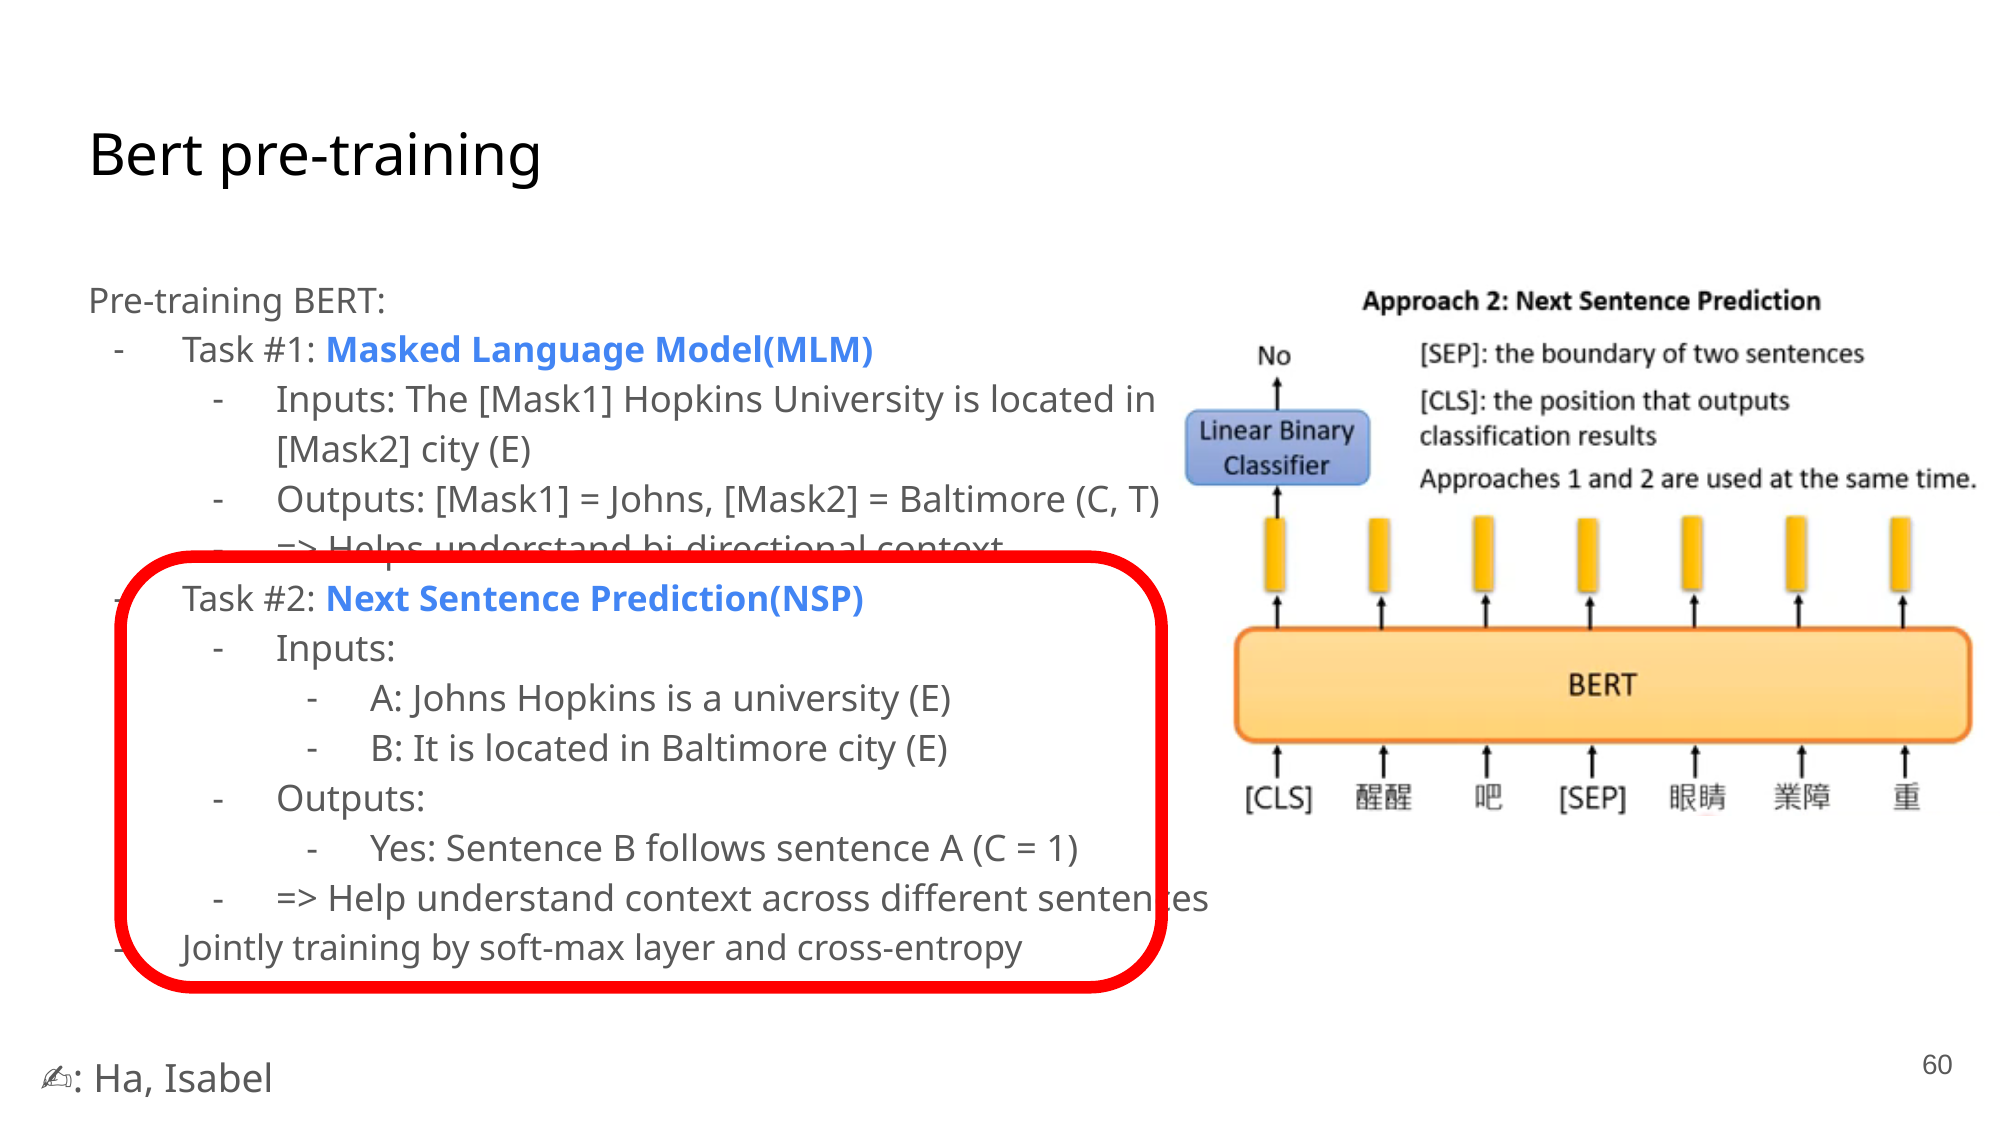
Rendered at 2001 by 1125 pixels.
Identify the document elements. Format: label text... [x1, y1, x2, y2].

picture [1161, 281, 2000, 816]
title Bert pre-training [68, 97, 1932, 223]
list Pre-training BERT: Task #1: Masked Language Model(MLM) Inputs: The [Mask1] Hopkins University is located in [Mask2] city (E) Outputs: [Mask1] = Johns, [Mask2] = Baltimore (C, T) => Helps understand bi-directional context Task #2: Next Sentence Prediction(NSP) Inputs: A: Johns Hopkins is a university (E) B: It is located in Baltimore city (E) Outputs: Yes: Sentence B follows sentence A (C = 1) => Help understand context across different sentences Jointly training by soft-max layer and cross-entropy [68, 252, 1242, 1000]
list ✍️: Ha, Isabel [20, 1027, 711, 1125]
slide_number 60 [1853, 1019, 1974, 1106]
text_box [118, 554, 1164, 990]
